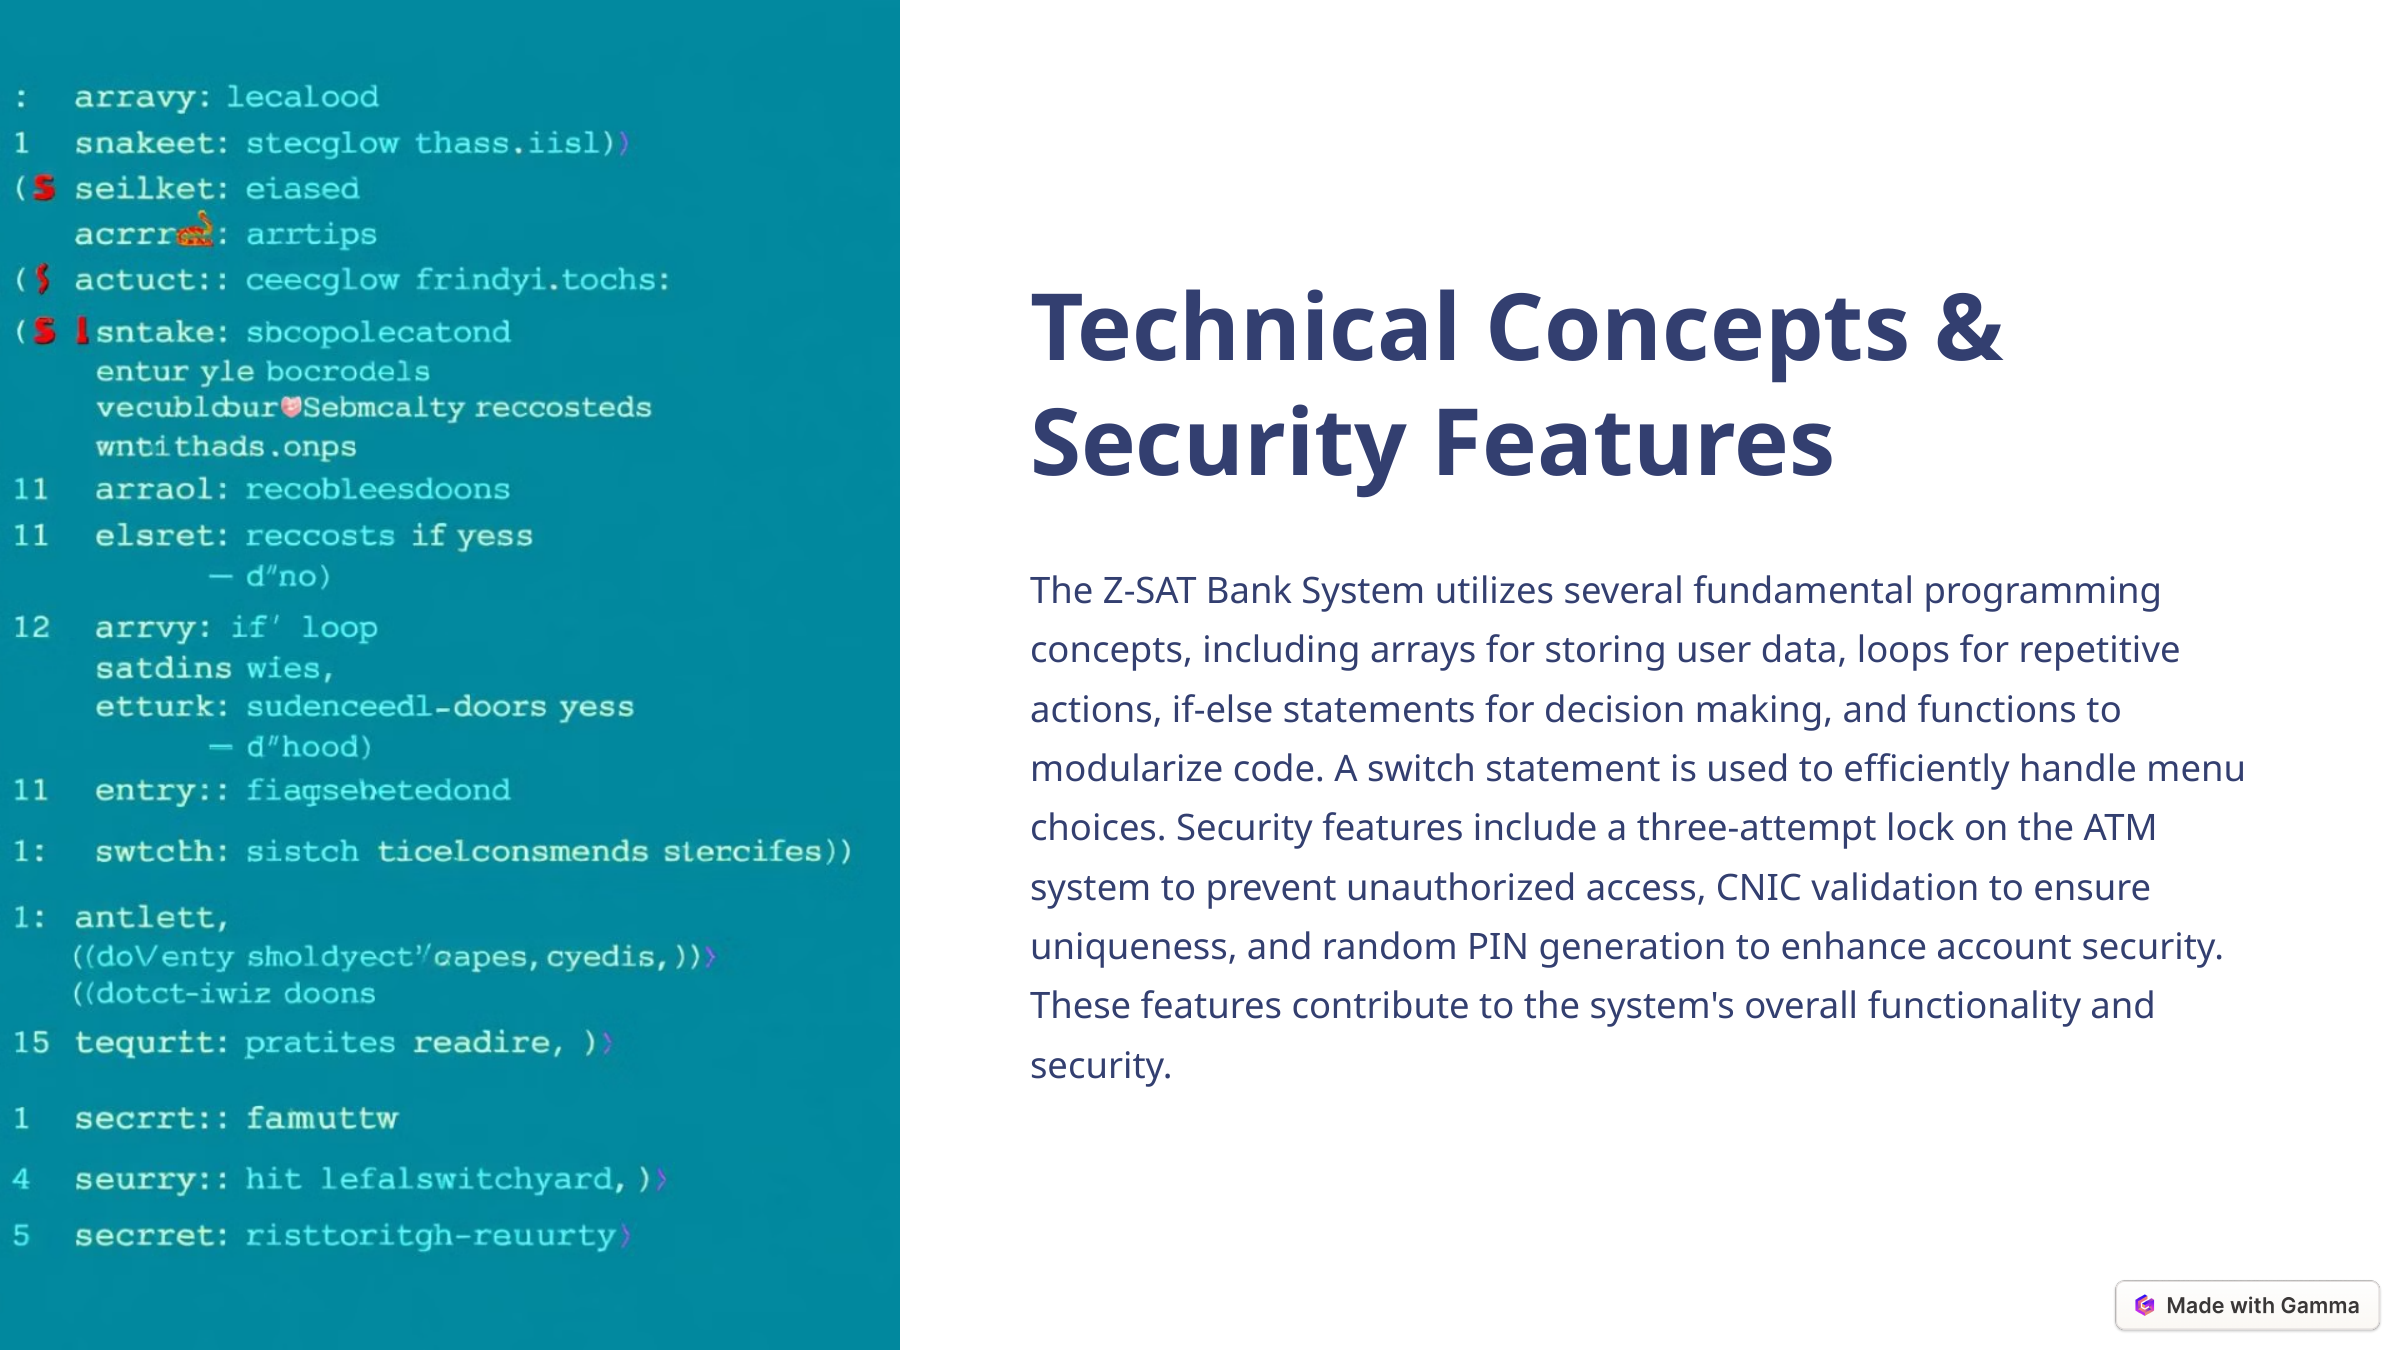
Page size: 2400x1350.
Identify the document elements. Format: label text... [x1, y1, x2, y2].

picture [2106, 1271, 2389, 1339]
text_box Technical Concepts & Security Features [1030, 262, 2270, 496]
text_box The Z-SAT Bank System utilizes several fundamental programming concepts, including arrays for storing user data, loops for repetitive actions, if-else statements for decision making, and functions to modularize code. A switch statement is used to efficiently handle menu choices. Security features include a three-attempt lock on the ATM system to prevent unauthorized access, CNIC validation to ensure uniqueness, and random PIN generation to enhance account security. These features contribute to the system's overall functionality and security. [1030, 551, 2270, 1088]
picture [0, 0, 900, 1350]
